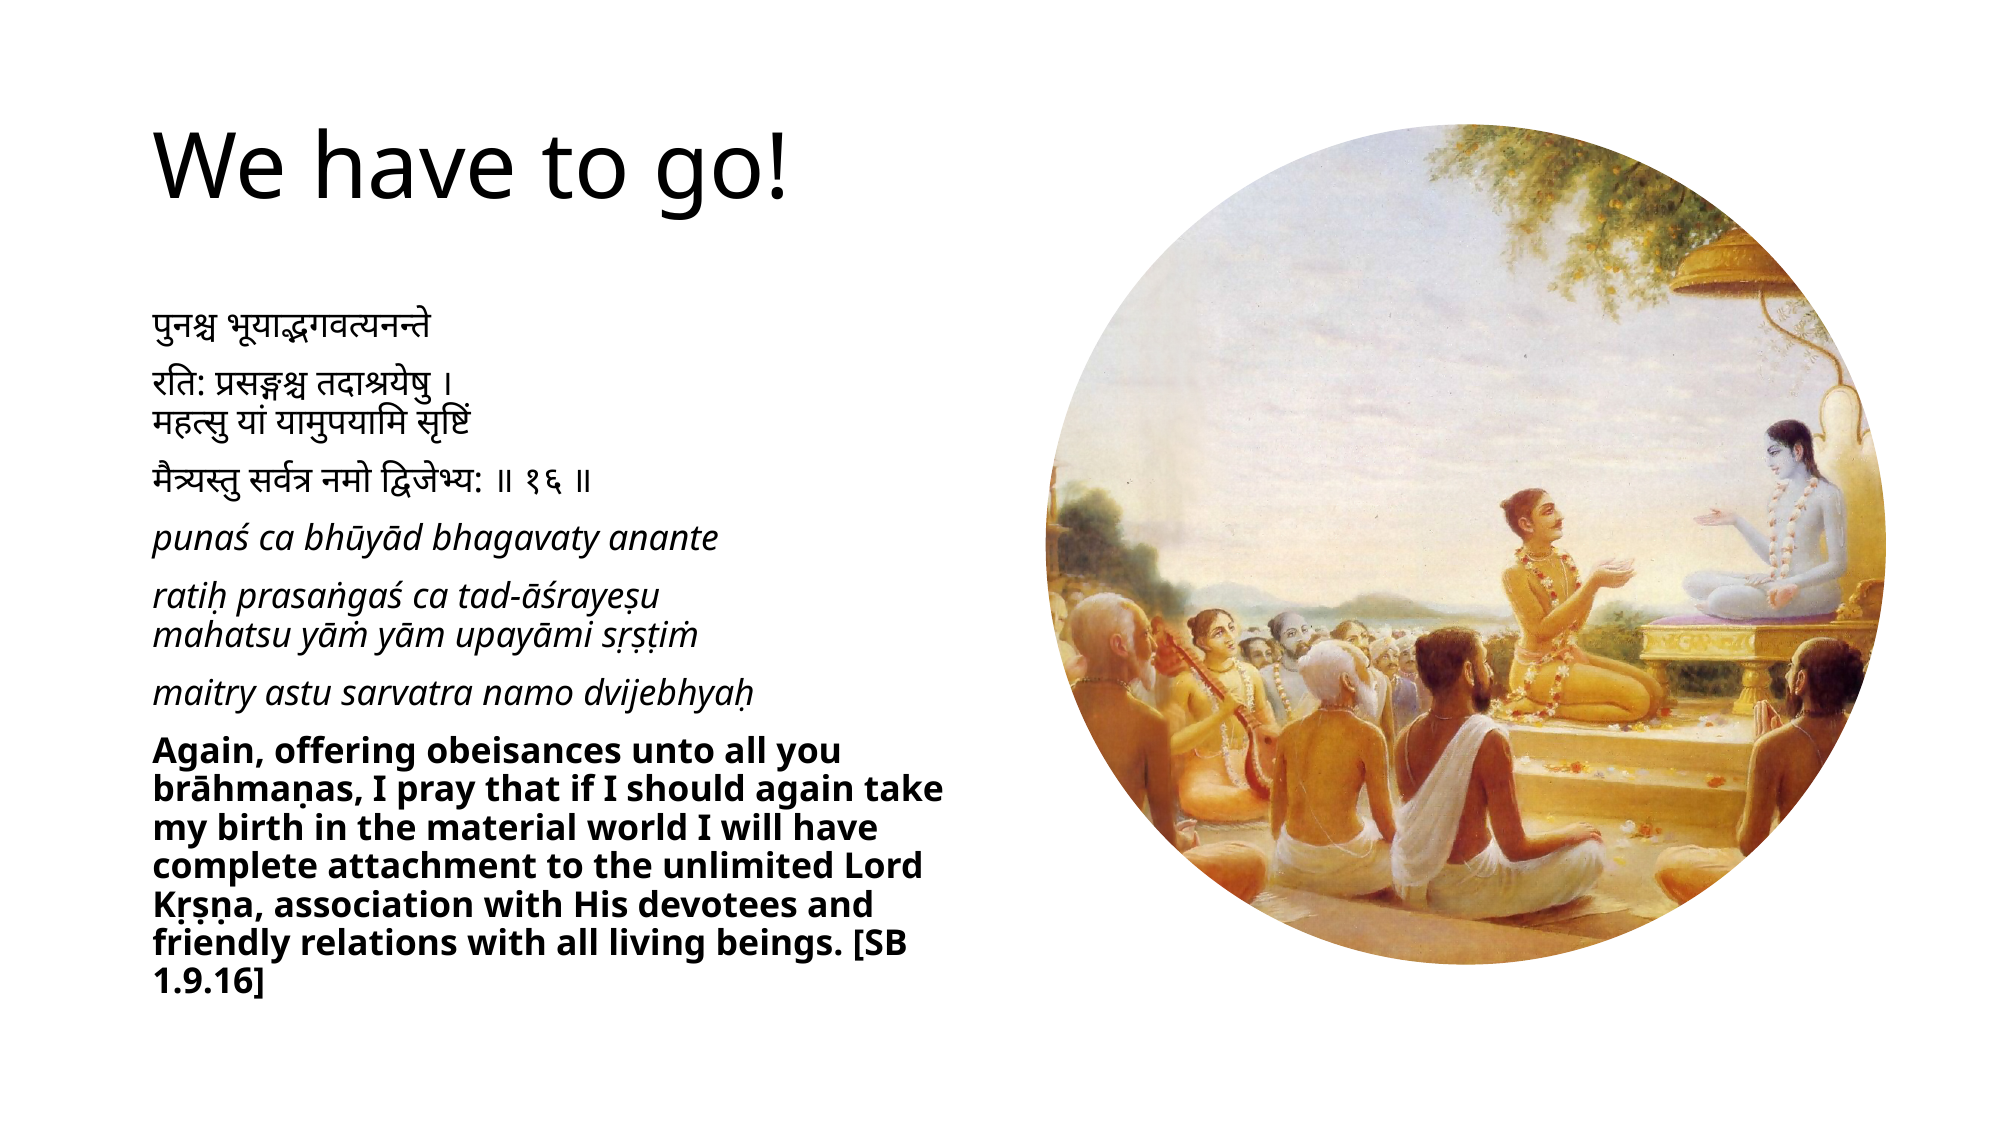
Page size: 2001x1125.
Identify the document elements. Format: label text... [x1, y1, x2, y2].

list पुनश्च भूयाद्भगवत्यनन्ते रति: प्रसङ्गश्च तदाश्रयेषु । महत्सु यां यामुपयामि सृष्टिं मैत्र्यस्तु सर्वत्र नमो द्विजेभ्य: ॥ १६ ॥ punaś ca bhūyād bhagavaty anante ratiḥ prasaṅgaś ca tad-āśrayeṣu mahatsu yāṁ yām upayāmi sṛṣṭiṁ maitry astu sarvatra namo dvijebhyaḥ Again, offering obeisances unto all you brāhmaṇas, I pray that if I should again take my birth in the material world I will have complete attachment to the unlimited Lord Kṛṣṇa, association with His devotees and friendly relations with all living beings. [SB 1.9.16] [137, 299, 1023, 1014]
title We have to go! [137, 59, 1023, 278]
picture [1045, 124, 1886, 965]
